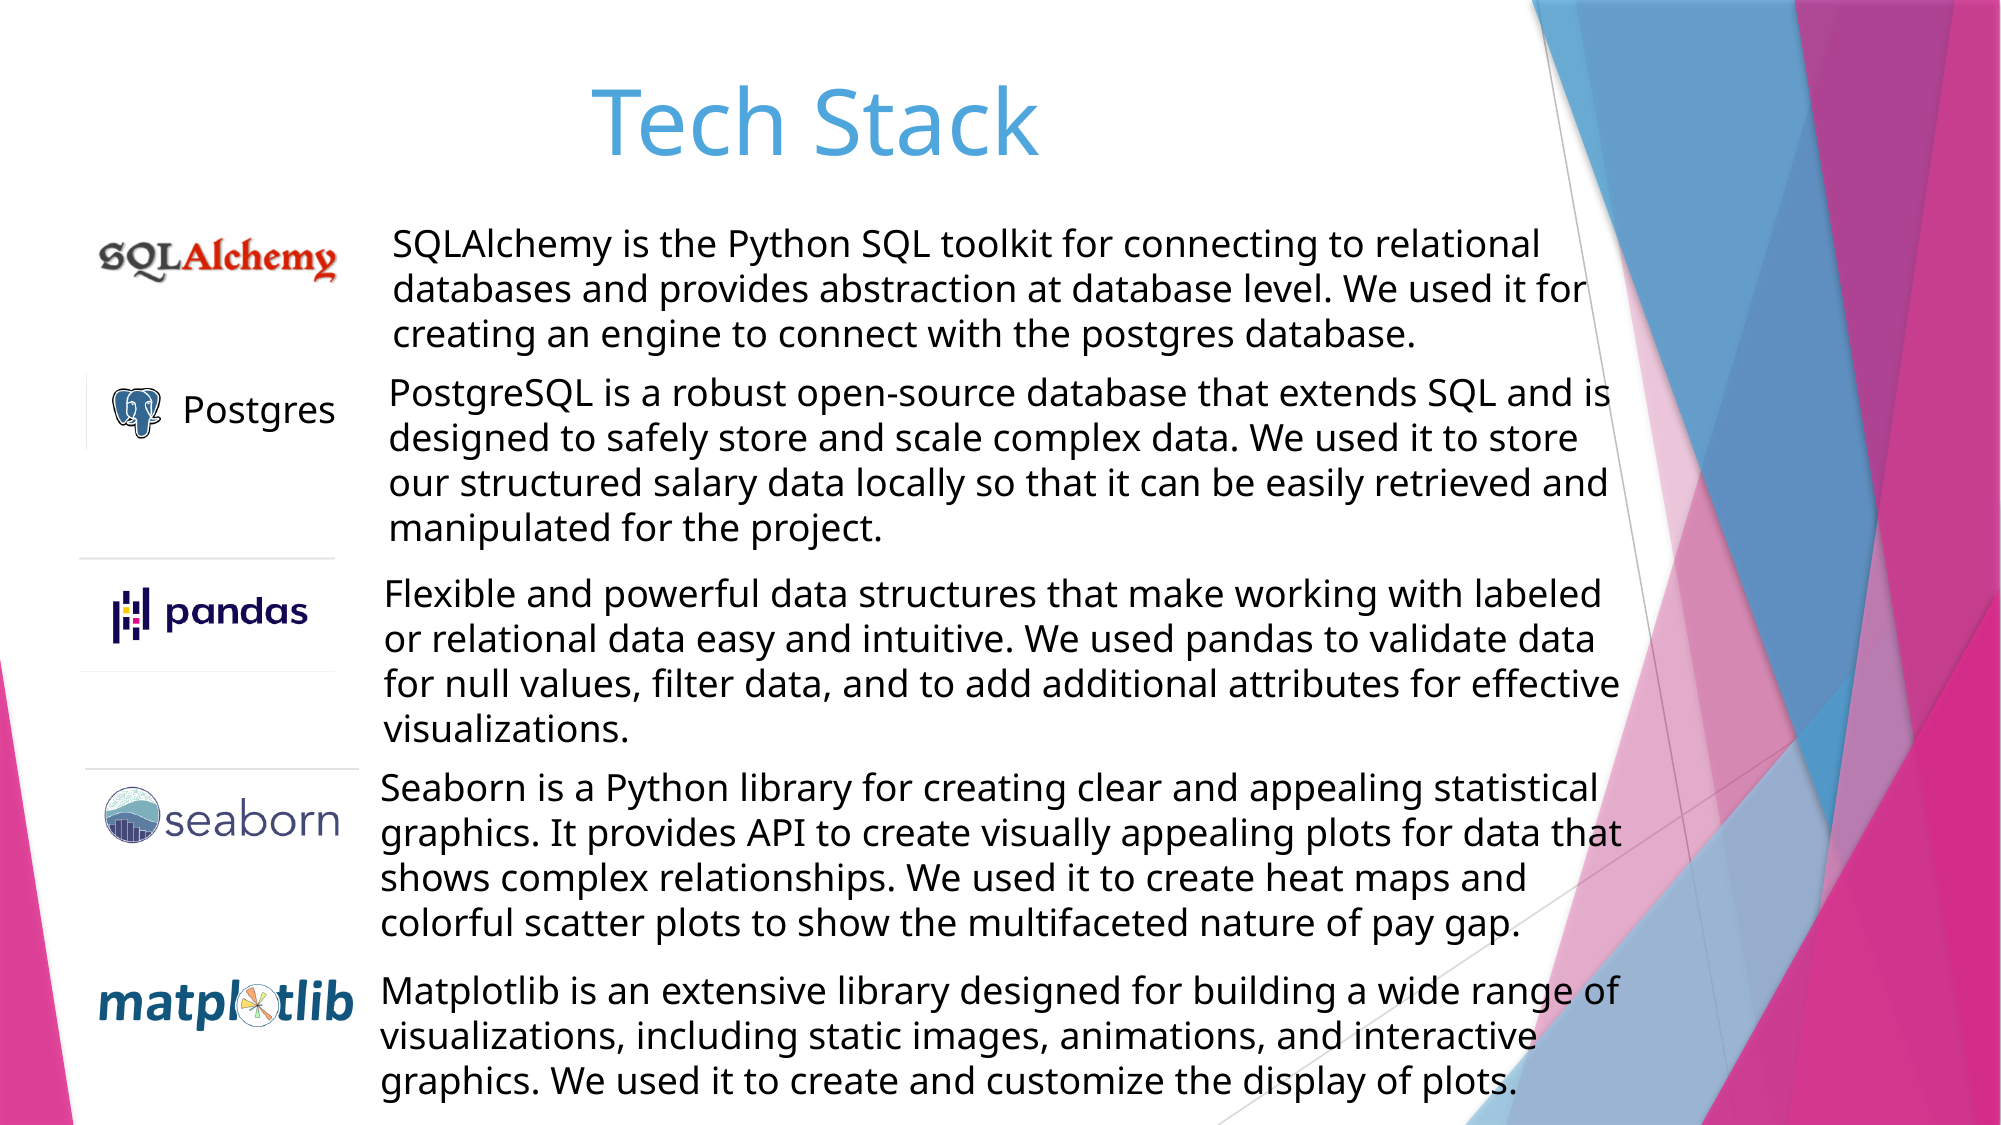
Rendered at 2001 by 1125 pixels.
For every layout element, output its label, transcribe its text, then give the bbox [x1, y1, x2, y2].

text_box SQLAlchemy is the Python SQL toolkit for connecting to relational databases and provides abstraction at database level. We used it for creating an engine to connect with the postgres database. [377, 212, 1641, 363]
title Tech Stack [111, 56, 1522, 274]
picture [85, 372, 186, 451]
text_box Seaborn is a Python library for creating clear and appealing statistical graphics. It provides API to create visually appealing plots for data that shows complex relationships. We used it to create heat maps and colorful scatter plots to show the multifaceted nature of pay gap. [364, 756, 1641, 952]
text_box Flexible and powerful data structures that make working with labeled or relational data easy and intuitive. We used pandas to validate data for null values, filter data, and to add additional attributes for effective visualizations. [368, 562, 1650, 758]
text_box Postgres [189, 378, 373, 439]
picture [79, 552, 335, 672]
picture [79, 219, 348, 288]
text_box PostgreSQL is a robust open-source database that extends SQL and is designed to safely store and scale complex data. We used it to store our structured salary data locally so that it can be easily retrieved and manipulated for the project. [373, 361, 1636, 557]
picture [80, 960, 373, 1044]
picture [85, 768, 360, 865]
text_box Matplotlib is an extensive library designed for building a wide range of visualizations, including static images, animations, and interactive graphics. We used it to create and customize the display of plots. [364, 959, 1641, 1110]
